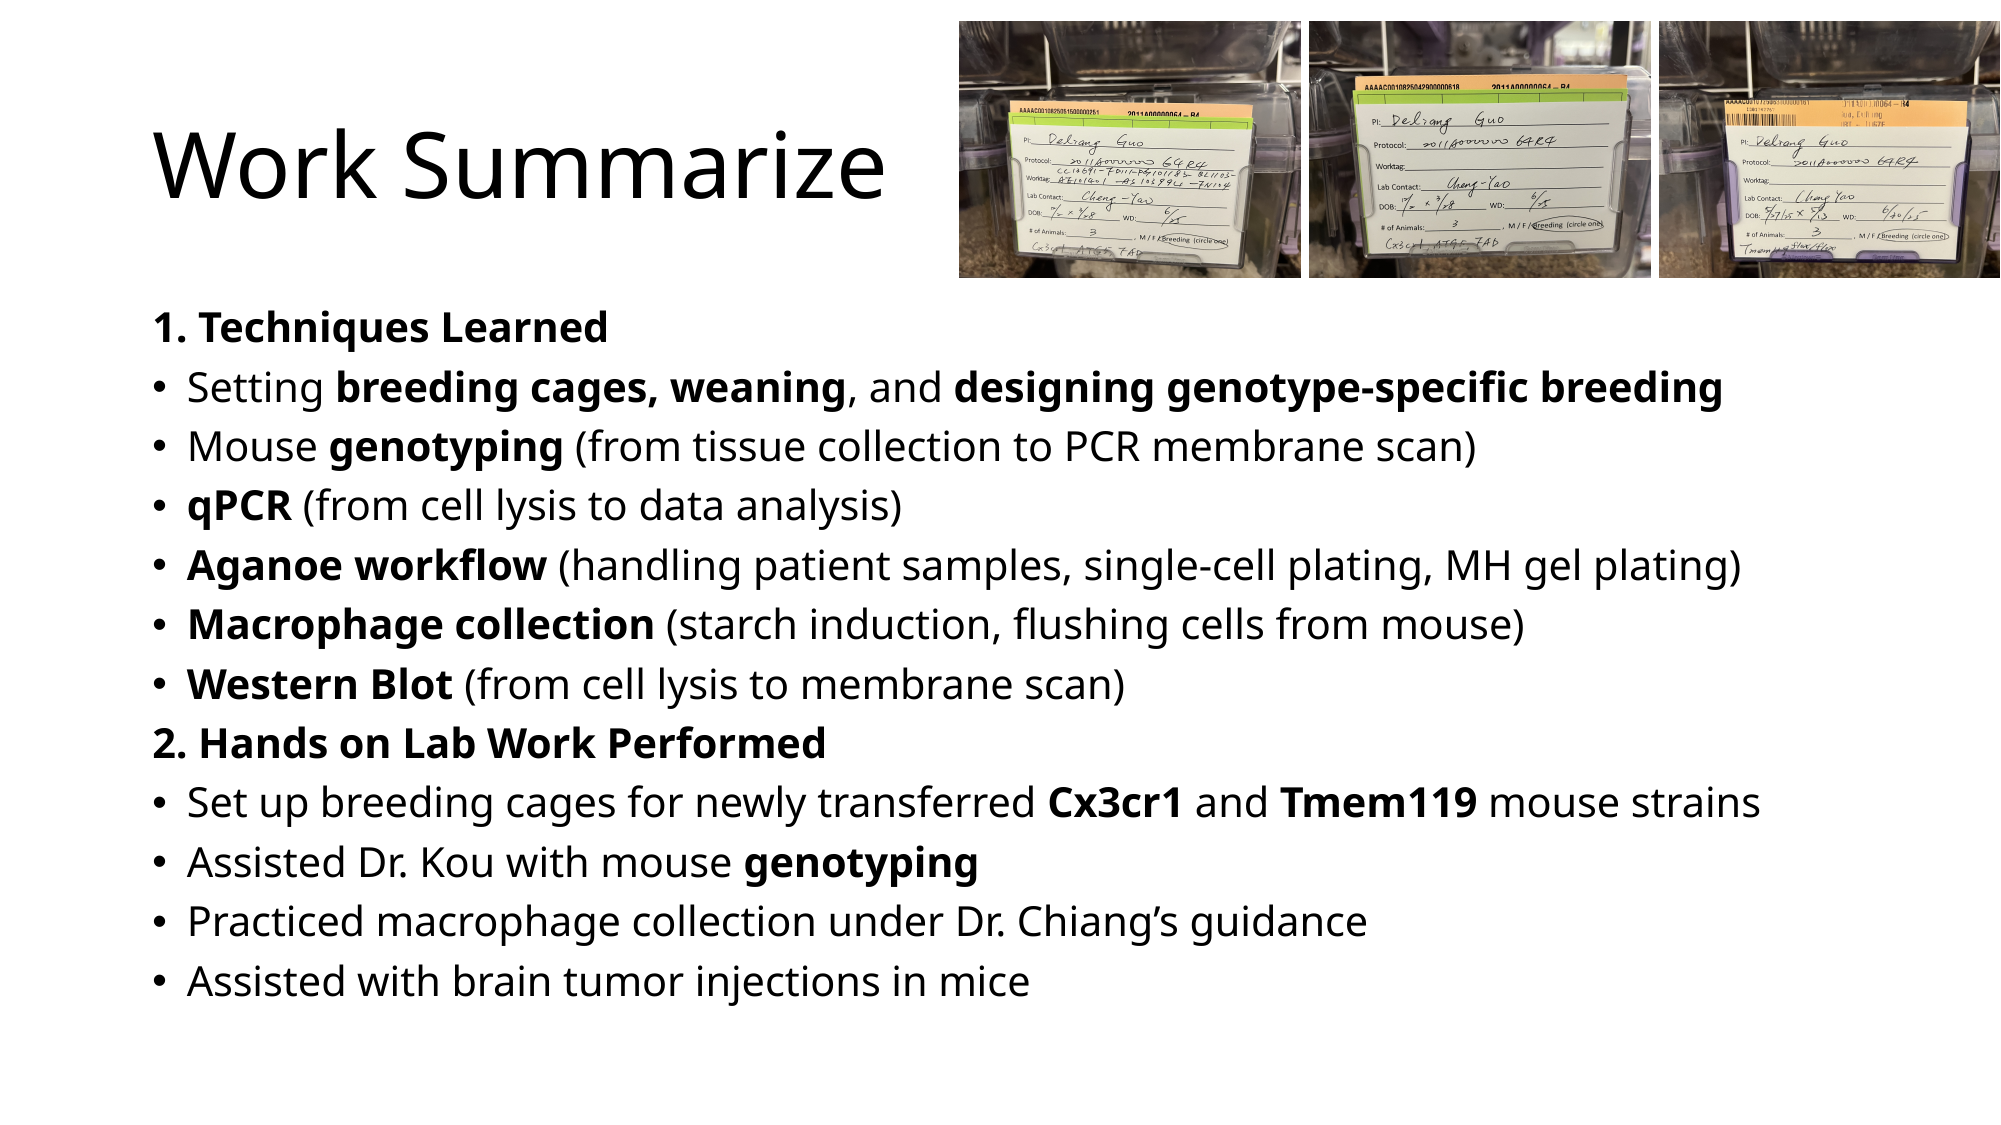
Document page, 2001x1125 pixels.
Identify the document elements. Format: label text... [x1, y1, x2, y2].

title Work Summarize [1301, 59, 1308, 278]
picture [1658, 21, 2000, 278]
picture [958, 21, 1301, 278]
picture [1308, 21, 1651, 278]
title Work Summarize [137, 59, 958, 278]
list 1. Techniques Learned Setting breeding cages, weaning, and designing genotype-specific breeding Mouse genotyping (from tissue collection to PCR membrane scan) qPCR (from cell lysis to data analysis) Aganoe workflow (handling patient samples, single-cell plating, MH gel plating) Macrophage collection (starch induction, flushing cells from mouse) Western Blot (from cell lysis to membrane scan) 2. Hands on Lab Work Performed Set up breeding cages for newly transferred Cx3cr1 and Tmem119 mouse strains Assisted Dr. Kou with mouse genotyping Practiced macrophage collection under Dr. Chiang’s guidance Assisted with brain tumor injections in mice [137, 299, 1863, 1014]
title Work Summarize [1651, 59, 1658, 278]
